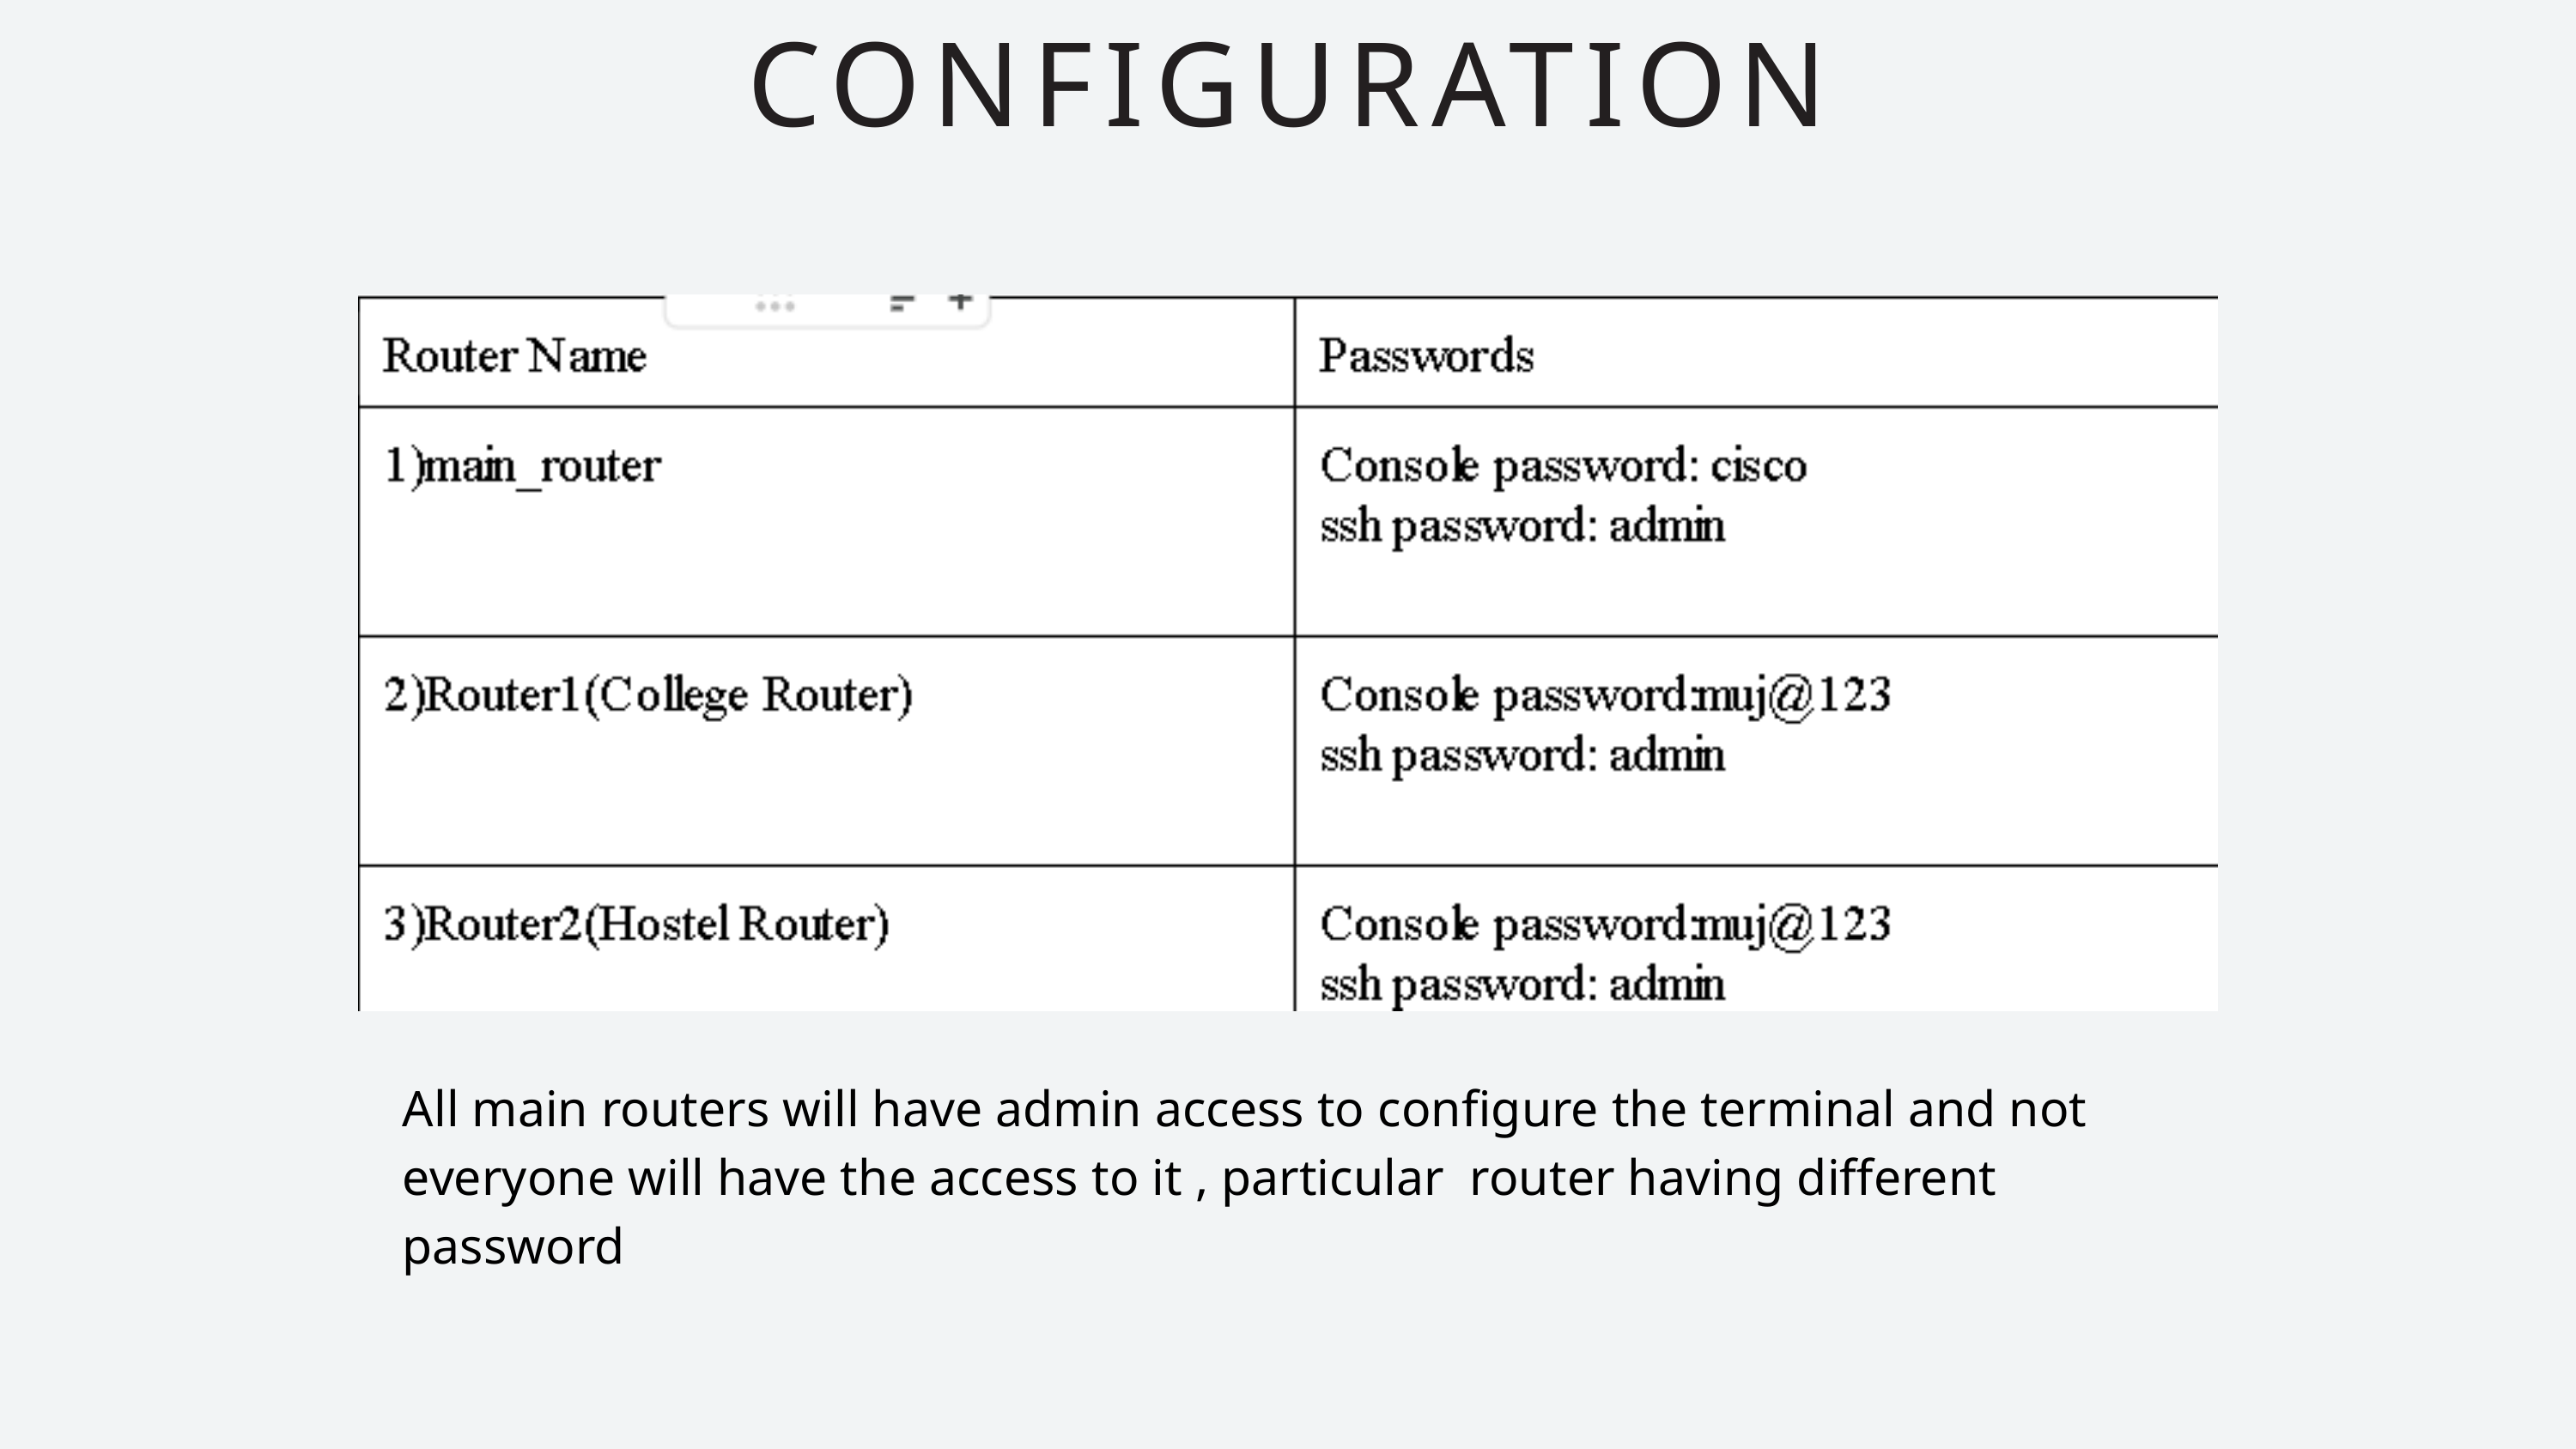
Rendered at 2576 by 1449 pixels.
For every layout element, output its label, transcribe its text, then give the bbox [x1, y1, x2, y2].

text_box All main routers will have admin access to configure the terminal and not everyone will have the access to it , particular router having different password [402, 1067, 2174, 1274]
text_box [358, 294, 2218, 1011]
text_box CONFIGURATION [256, 0, 2320, 150]
